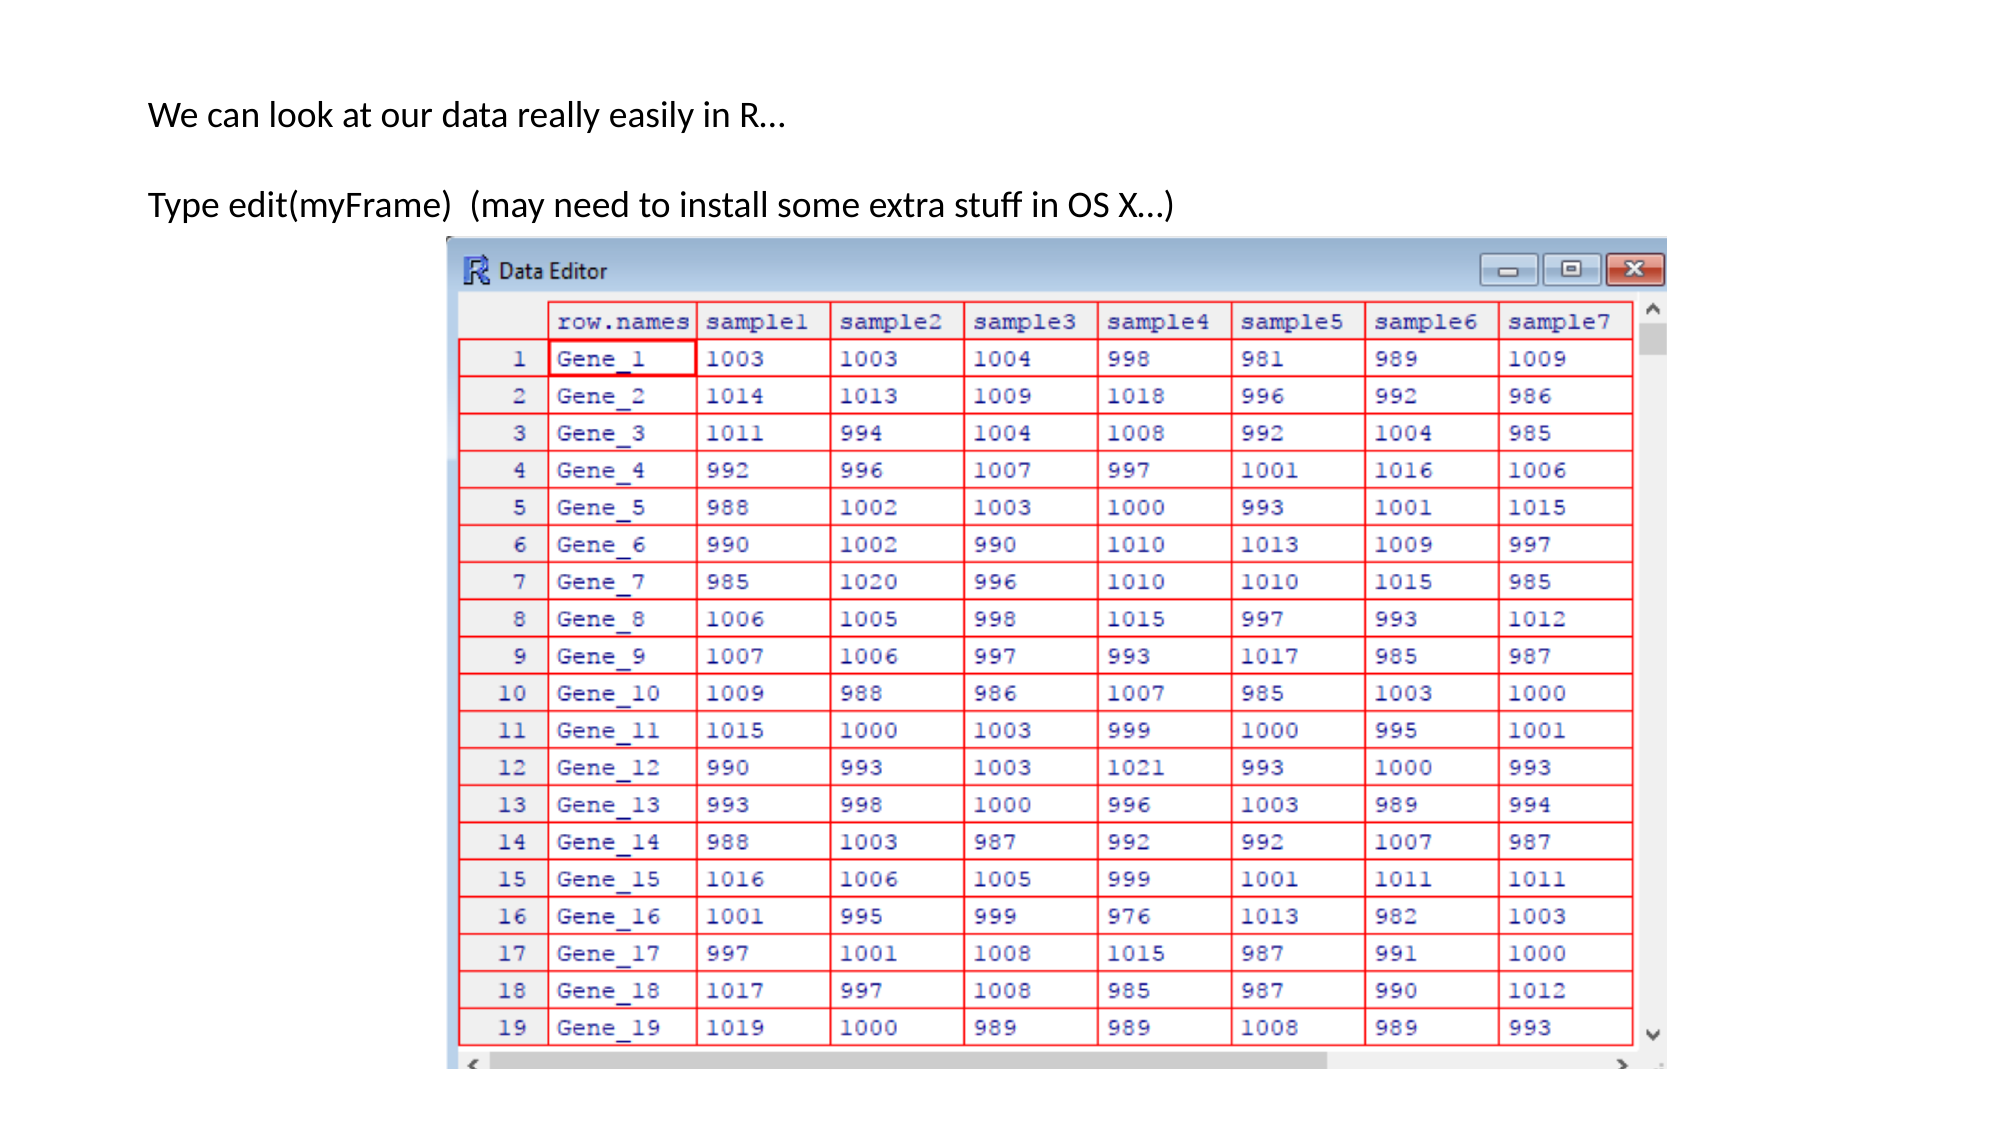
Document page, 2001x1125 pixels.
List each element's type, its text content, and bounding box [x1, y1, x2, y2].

text_box We can look at our data really easily in R… Type edit(myFrame) (may need to install some extra stuff in OS X…) [133, 82, 1192, 323]
picture [446, 236, 1667, 1069]
